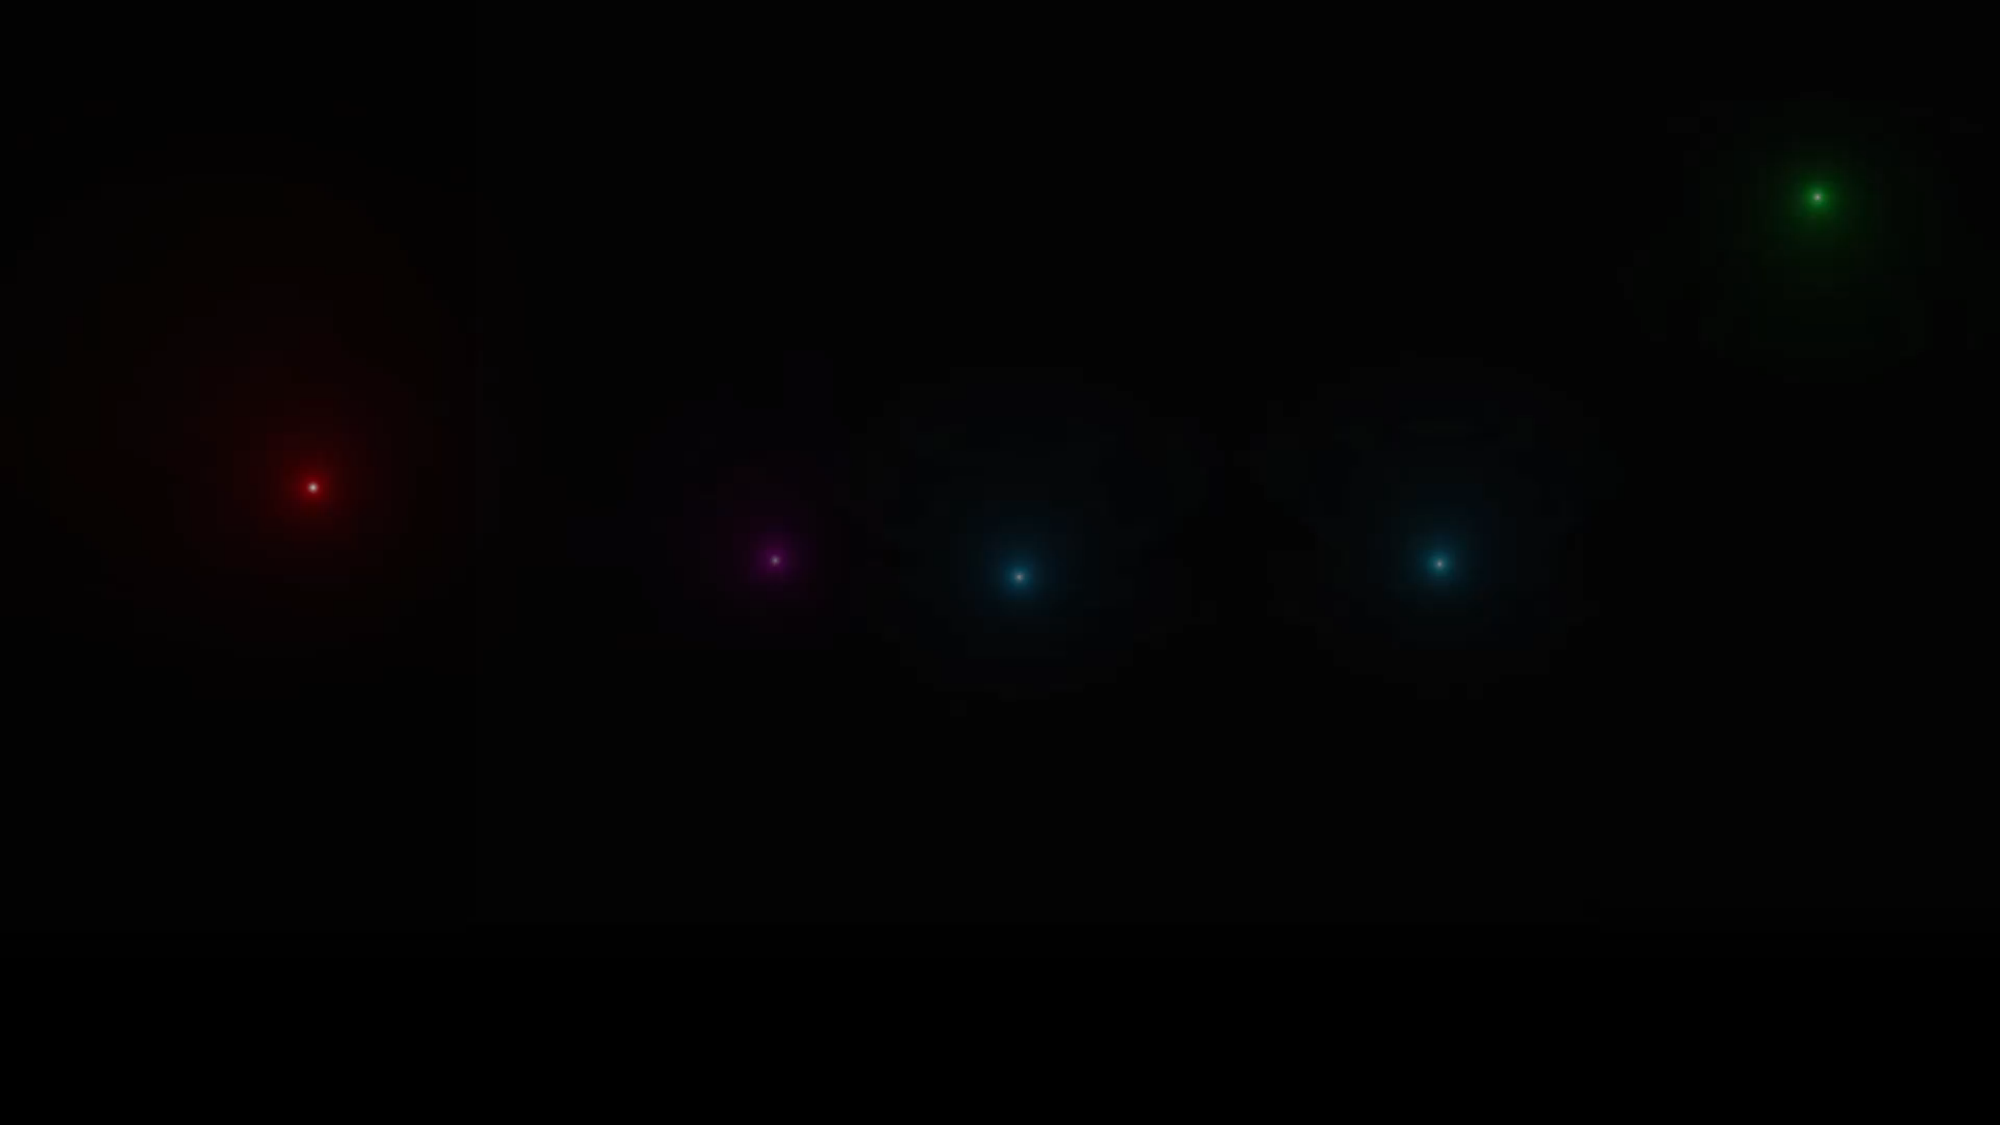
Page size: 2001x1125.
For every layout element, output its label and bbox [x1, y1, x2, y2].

text_box [0, 0, 2000, 1125]
